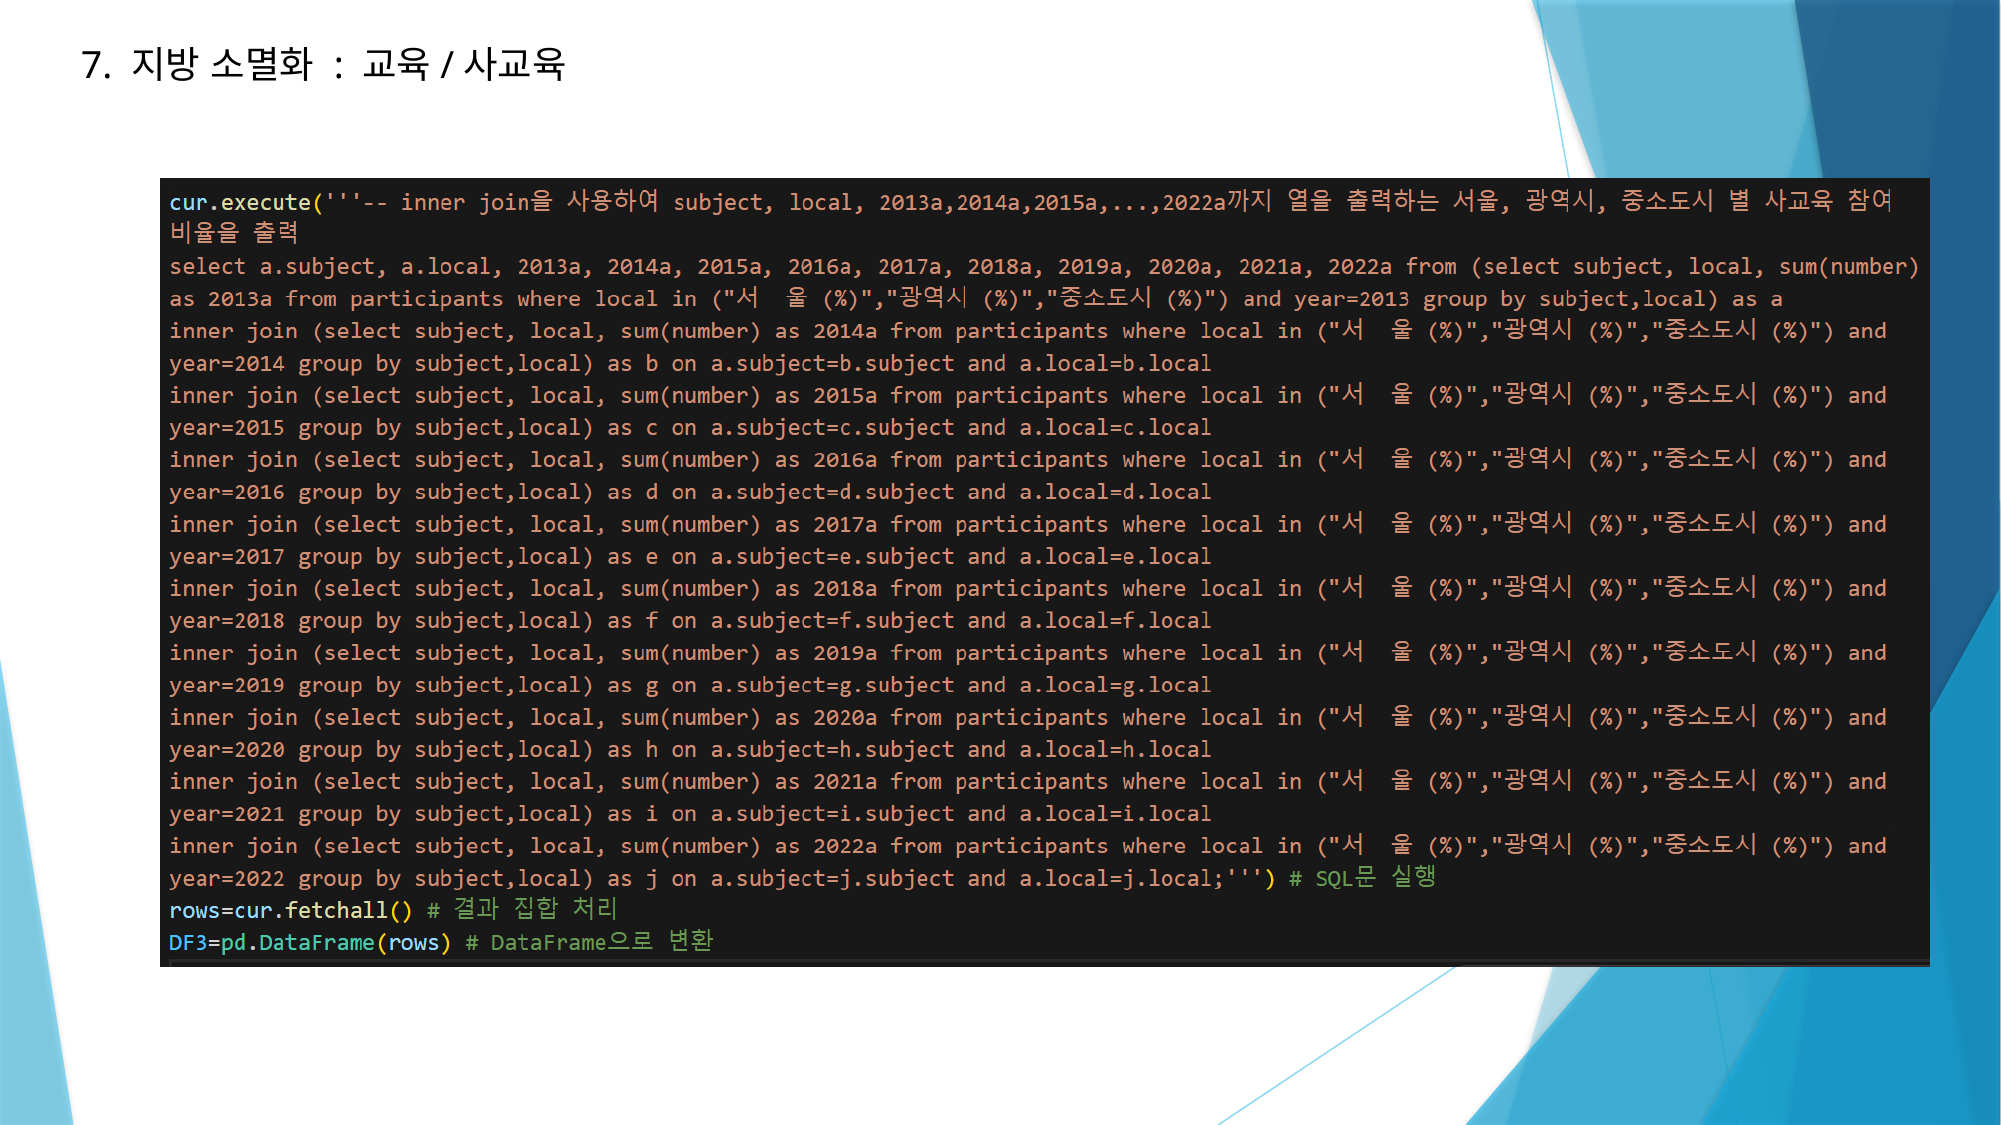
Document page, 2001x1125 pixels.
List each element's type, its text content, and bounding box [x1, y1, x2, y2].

text_box 7. 지방 소멸화 : 교육/사교육 [66, 33, 582, 94]
picture [160, 177, 1930, 968]
